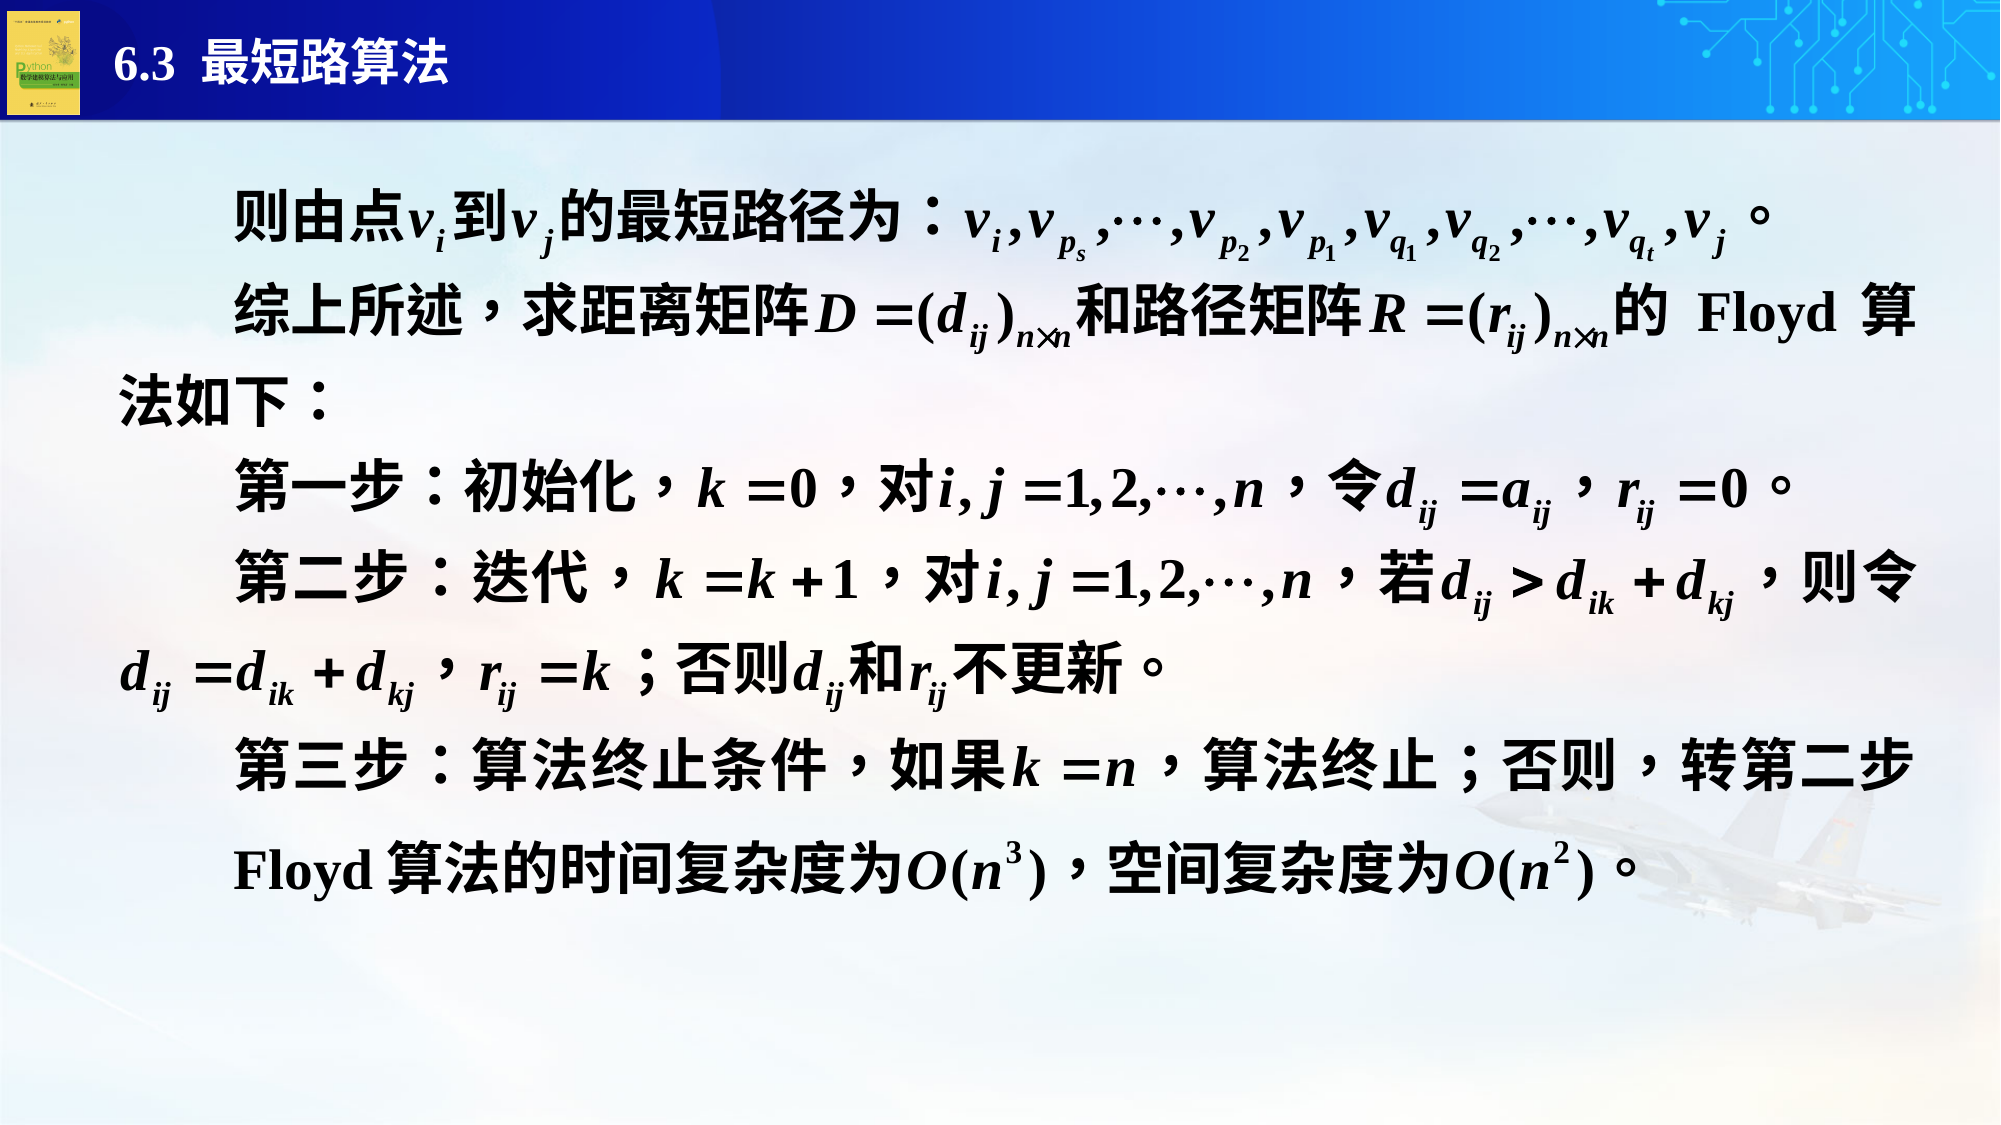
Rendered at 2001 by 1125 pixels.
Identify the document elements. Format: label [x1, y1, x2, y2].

text_box [117, 173, 1918, 827]
picture [0, 0, 2000, 1125]
text_box [117, 827, 1918, 1125]
